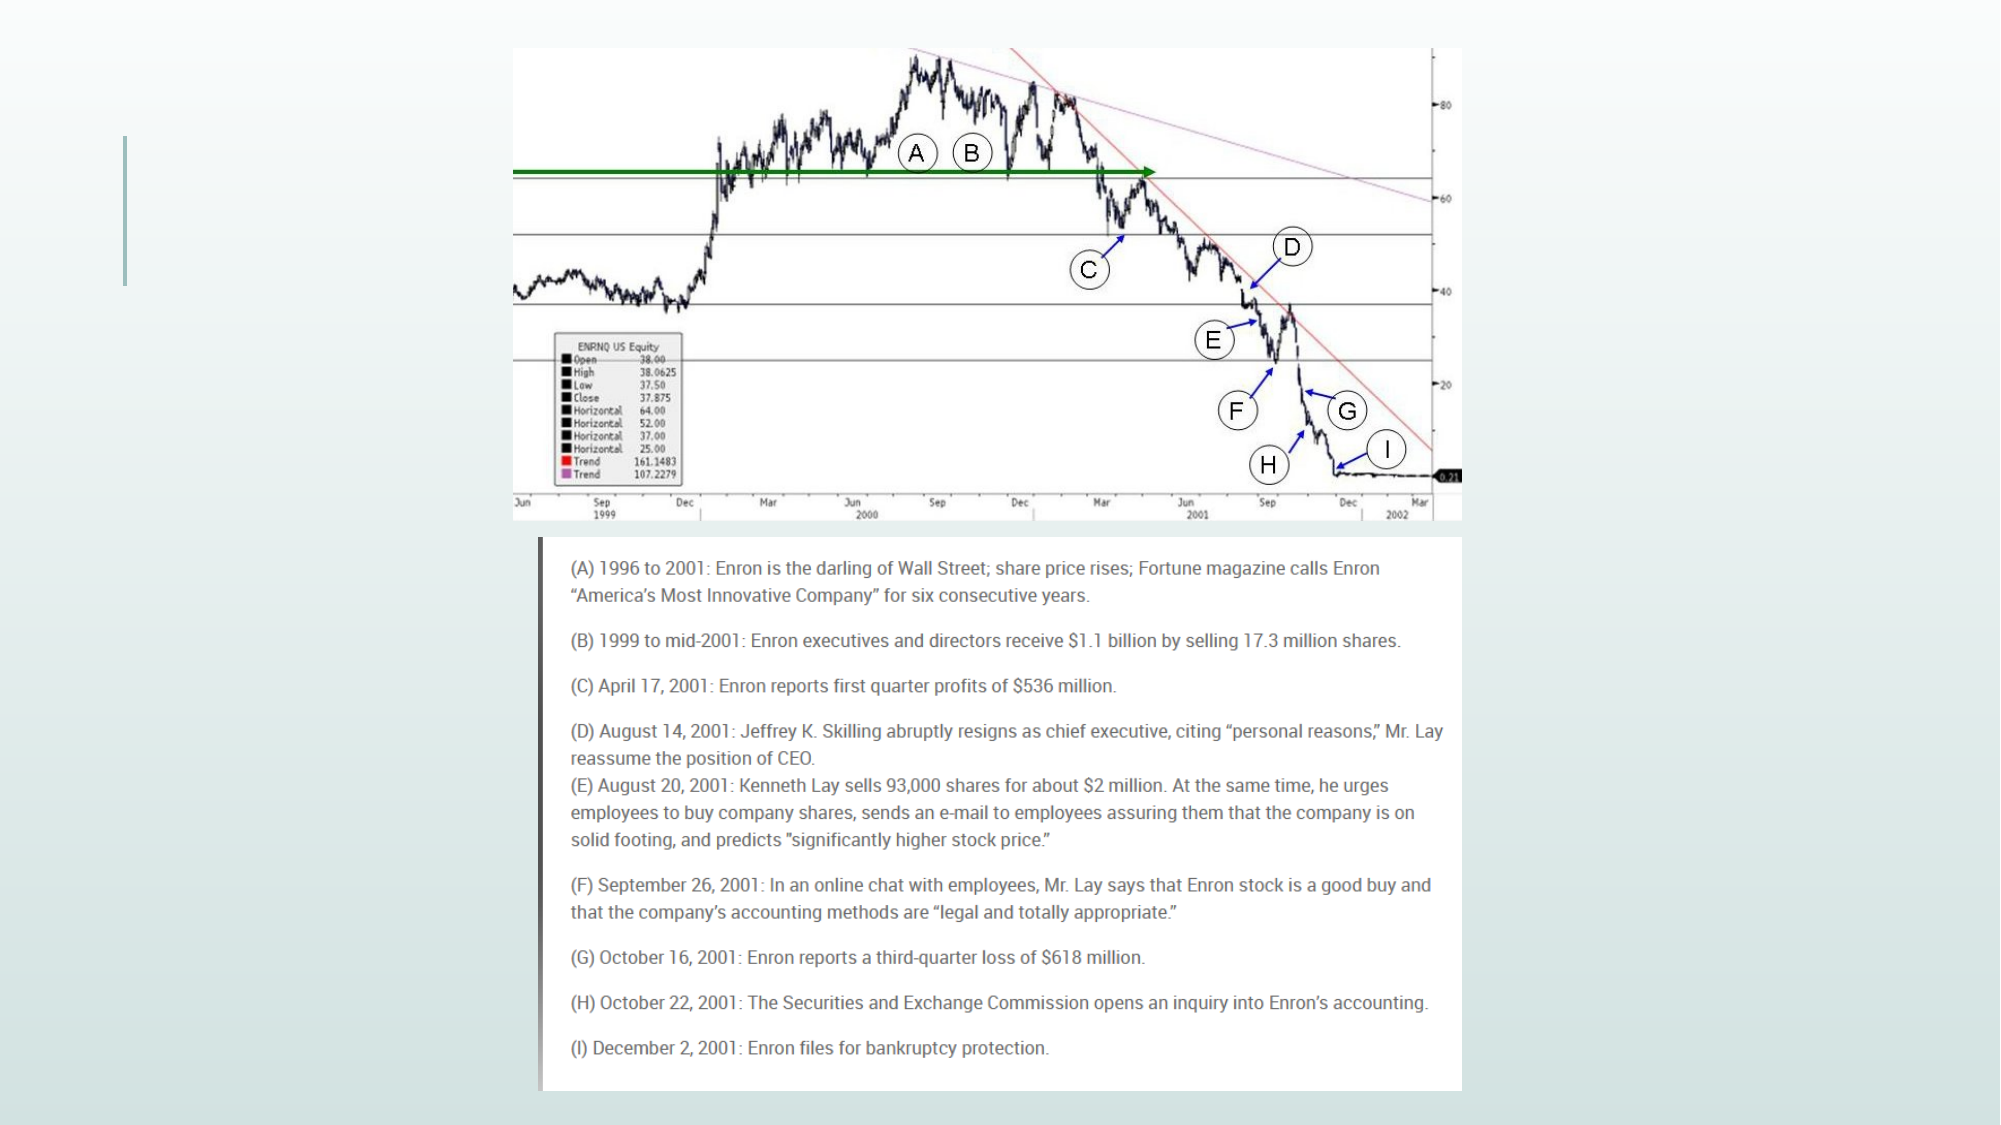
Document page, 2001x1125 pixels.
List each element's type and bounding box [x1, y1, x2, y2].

picture [537, 537, 1463, 1091]
picture [513, 48, 1463, 522]
